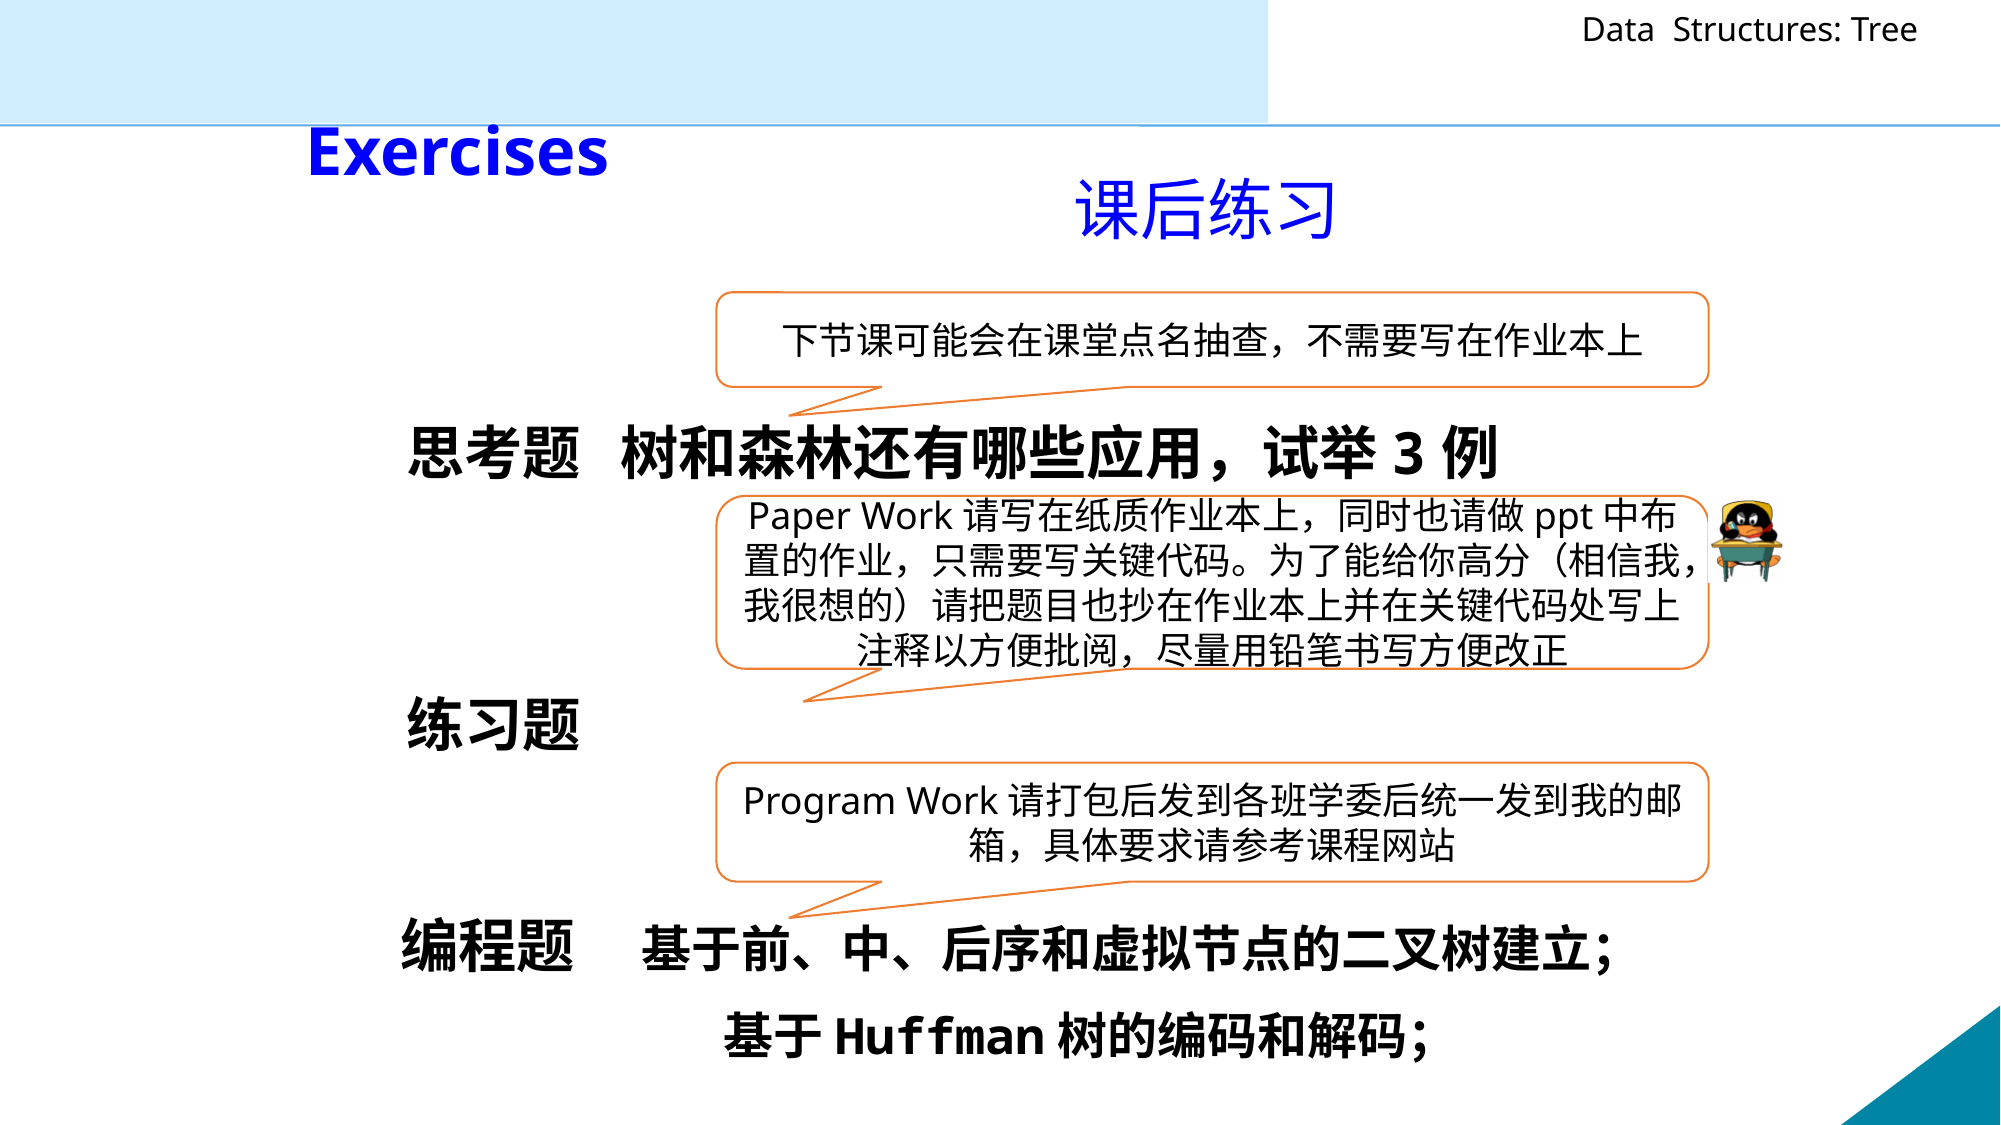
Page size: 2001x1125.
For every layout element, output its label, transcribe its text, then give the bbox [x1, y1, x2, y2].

text_box Program Work请打包后发到各班学委后统一发到我的邮箱，具体要求请参考课程网站 [715, 761, 1710, 920]
text_box 练习题 [391, 680, 1561, 766]
text_box 编程题 基于前、中、后序和虚拟节点的二叉树建立； 基于Huffman树的编码和解码； [385, 901, 1886, 1072]
text_box 下节课可能会在课堂点名抽查，不需要写在作业本上 [715, 291, 1710, 417]
text_box 思考题 树和森林还有哪些应用，试举3例 [391, 408, 1686, 494]
text_box 课后练习 [1059, 160, 1674, 256]
text_box Exercises [291, 101, 811, 197]
text_box Paper Work请写在纸质作业本上，同时也请做ppt中布置的作业，只需要写关键代码。为了能给你高分（相信我，我很想的）请把题目也抄在作业本上并在关键代码处写上注释以方便批阅，尽量用铅笔书写方便改正 [715, 494, 1710, 703]
picture [1708, 497, 1785, 583]
